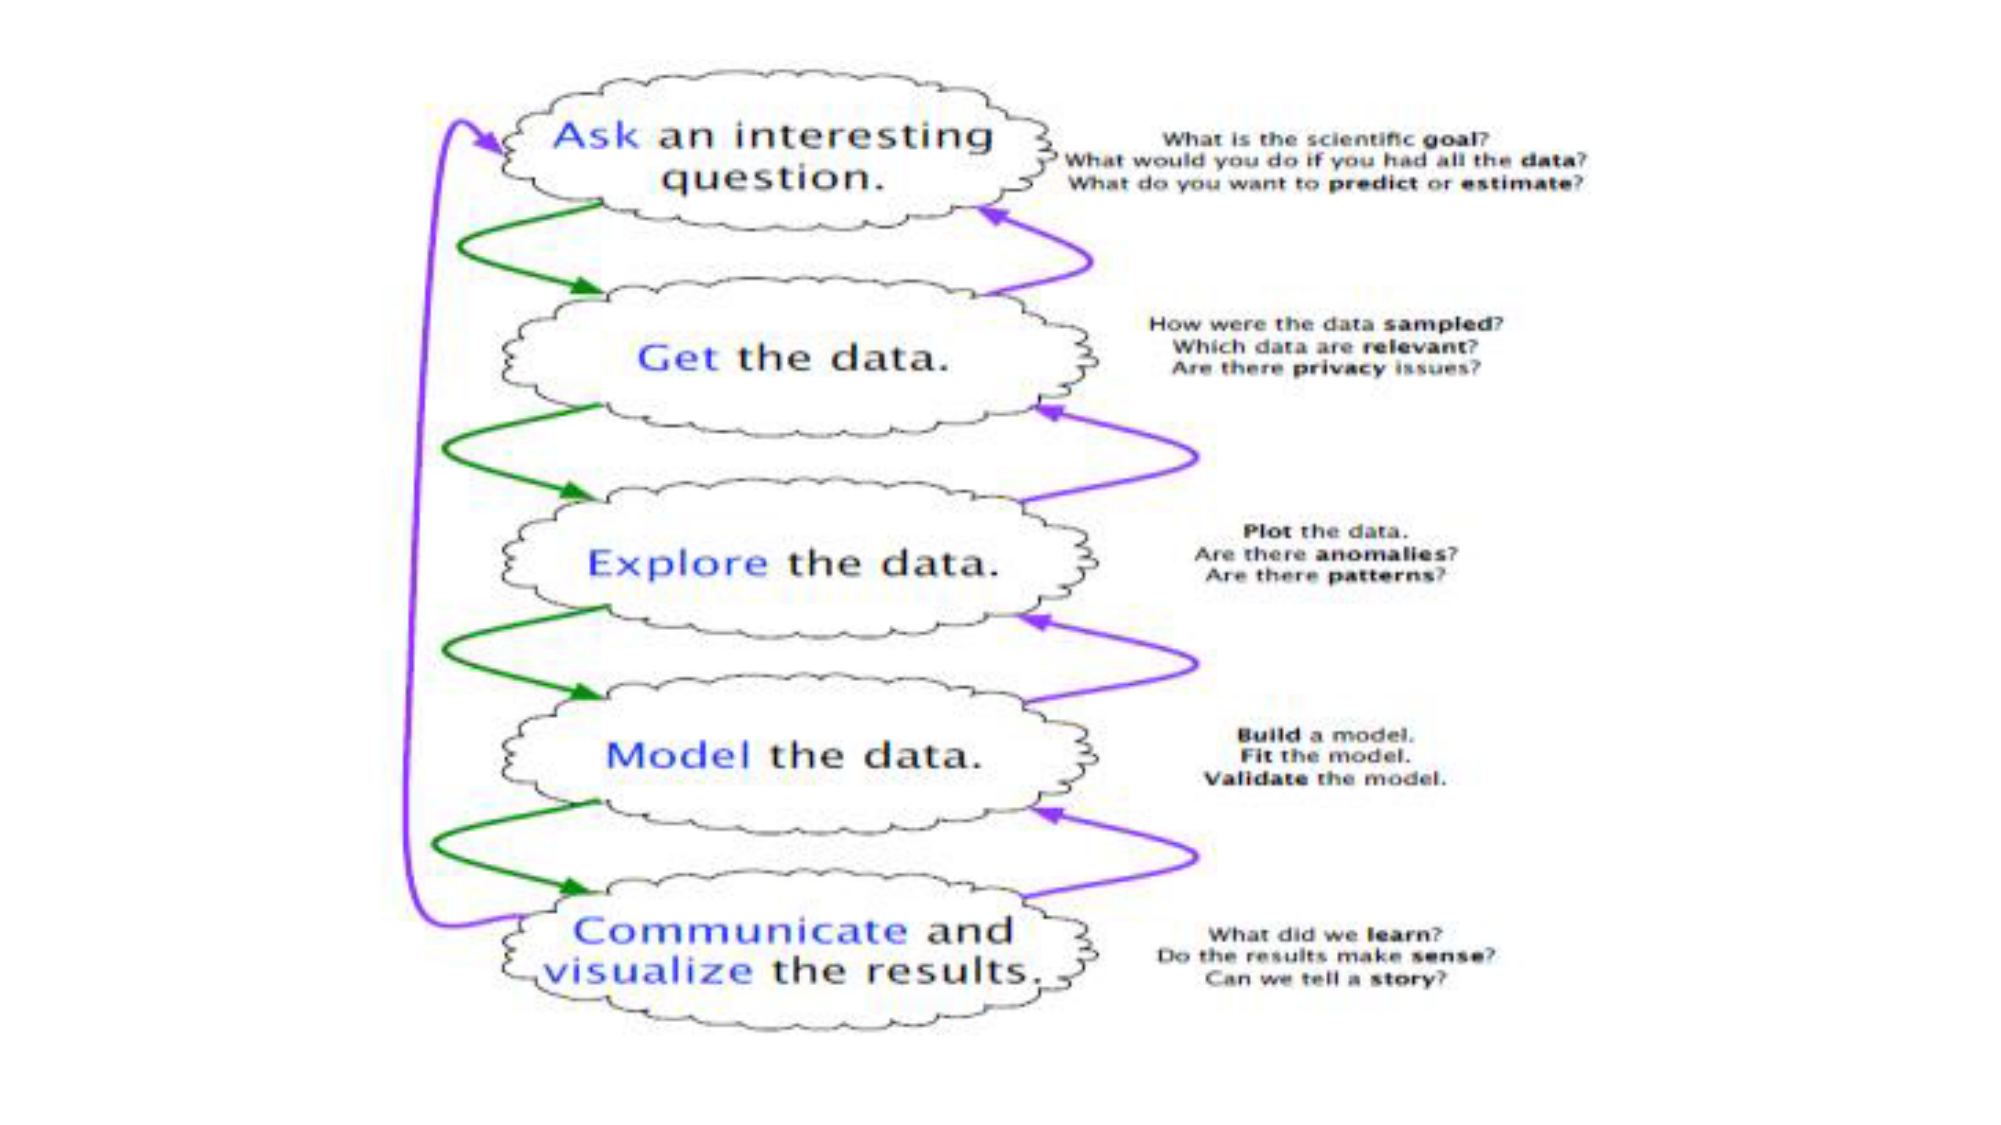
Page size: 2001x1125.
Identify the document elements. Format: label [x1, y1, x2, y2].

picture [118, 59, 1883, 1036]
